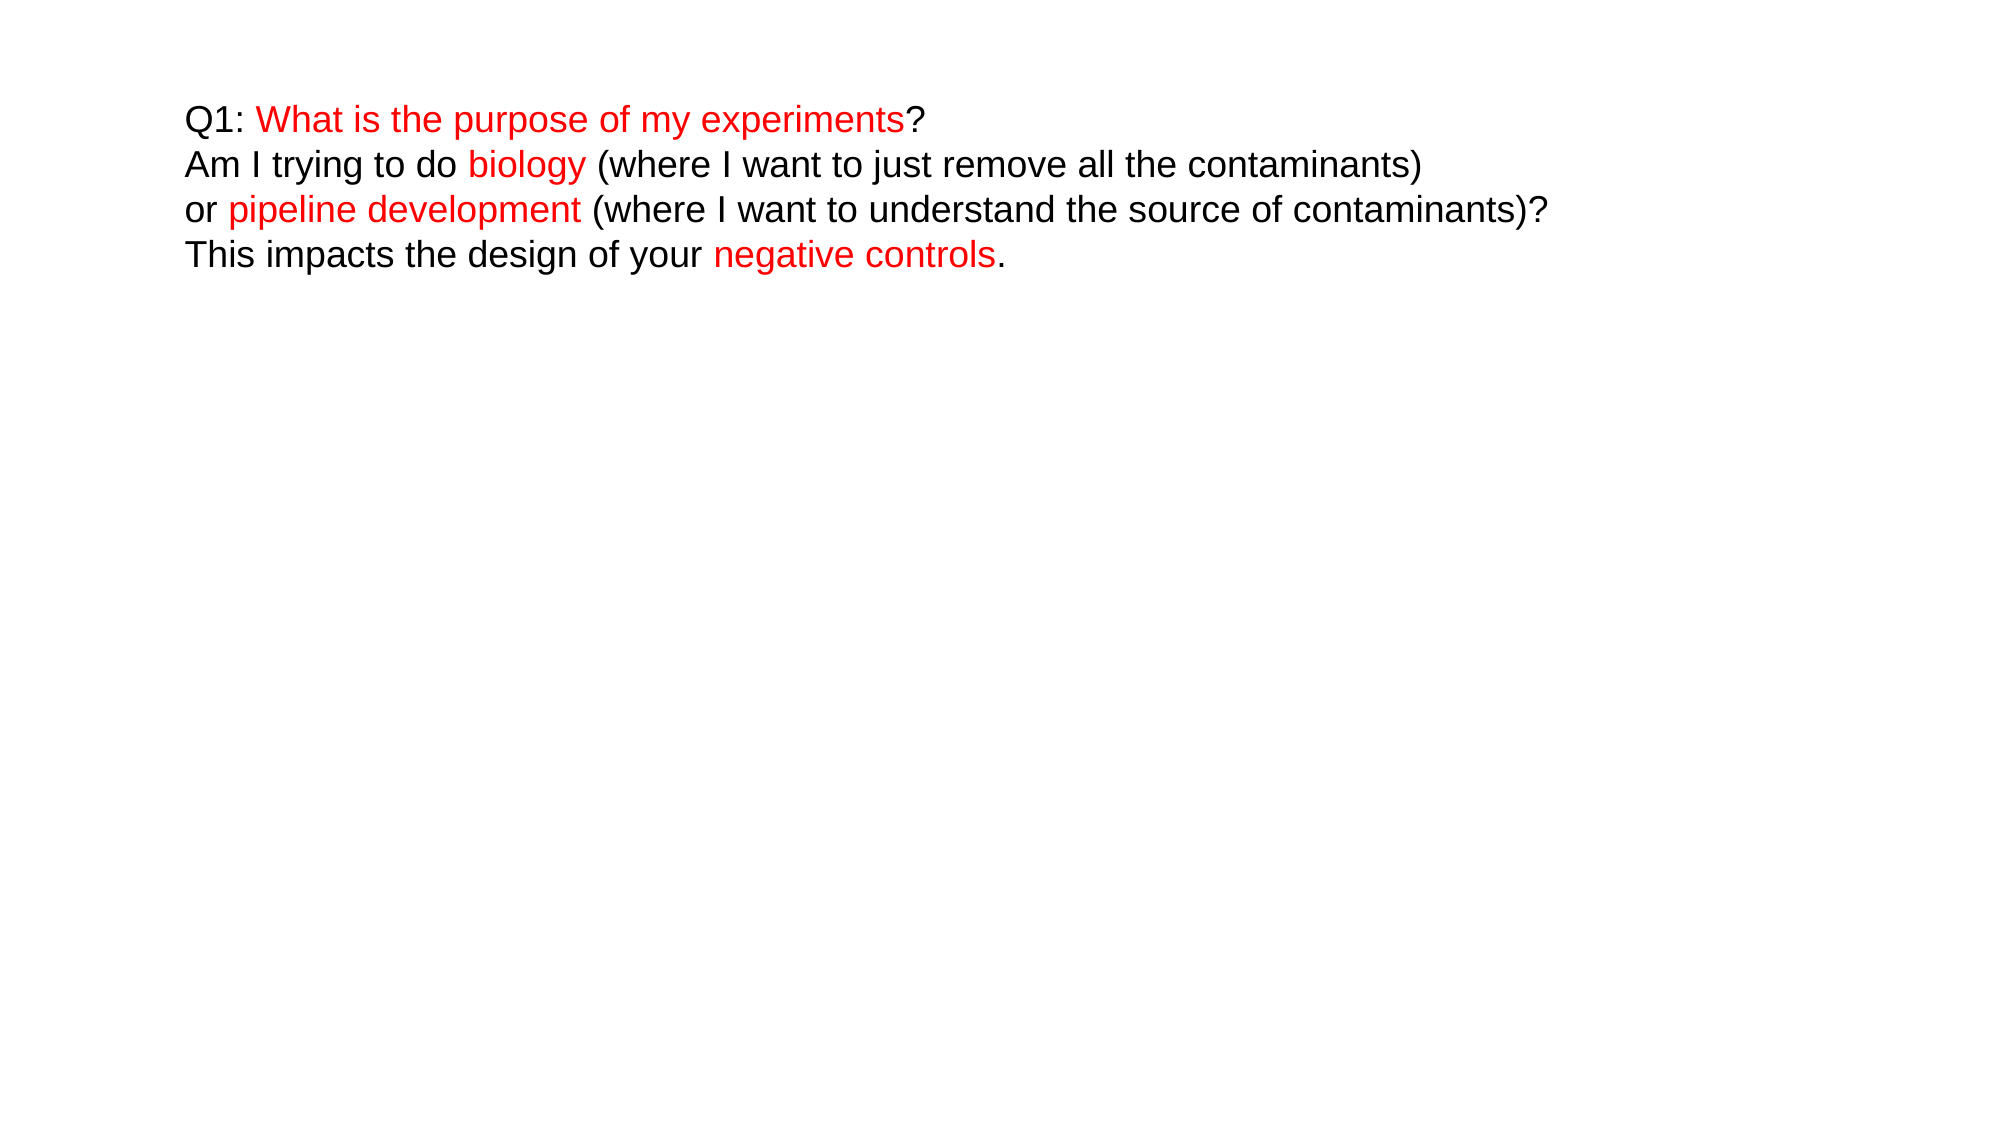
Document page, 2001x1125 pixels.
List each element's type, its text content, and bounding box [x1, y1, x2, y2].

text_box Q1: What is the purpose of my experiments? Am I trying to do biology (where I want to just remove all the contaminants) or pipeline development (where I want to understand the source of contaminants)? This impacts the design of your negative controls. [169, 87, 1601, 373]
